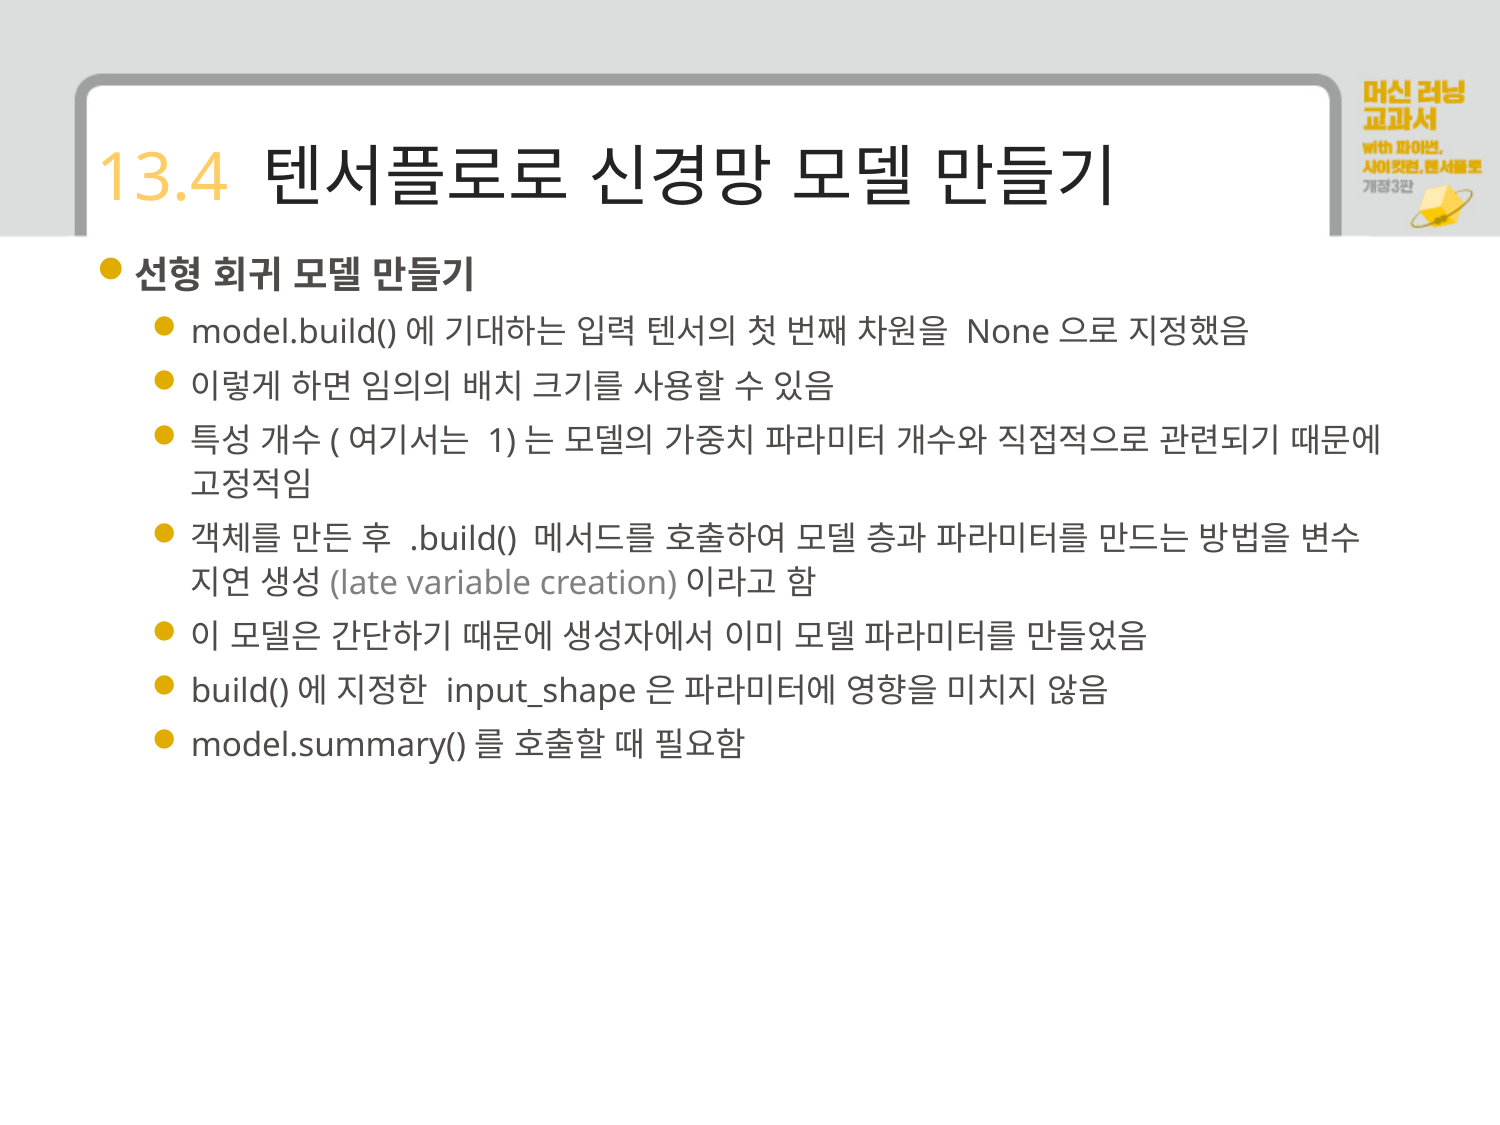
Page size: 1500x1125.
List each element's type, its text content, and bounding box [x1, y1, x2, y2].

list 선형 회귀 모델 만들기 model.build()에 기대하는 입력 텐서의 첫 번째 차원을 None으로 지정했음 이렇게 하면 임의의 배치 크기를 사용할 수 있음 특성 개수(여기서는 1)는 모델의 가중치 파라미터 개수와 직접적으로 관련되기 때문에 고정적임 객체를 만든 후 .build() 메서드를 호출하여 모델 층과 파라미터를 만드는 방법을 변수 지연 생성(late variable creation)이라고 함 이 모델은 간단하기 때문에 생성자에서 이미 모델 파라미터를 만들었음 build()에 지정한 input_shape은 파라미터에 영향을 미치지 않음 model.summary()를 호출할 때 필요함 [81, 239, 1412, 1054]
picture [0, 0, 1500, 1125]
title 13.4 텐서플로로 신경망 모델 만들기 [81, 90, 1412, 222]
